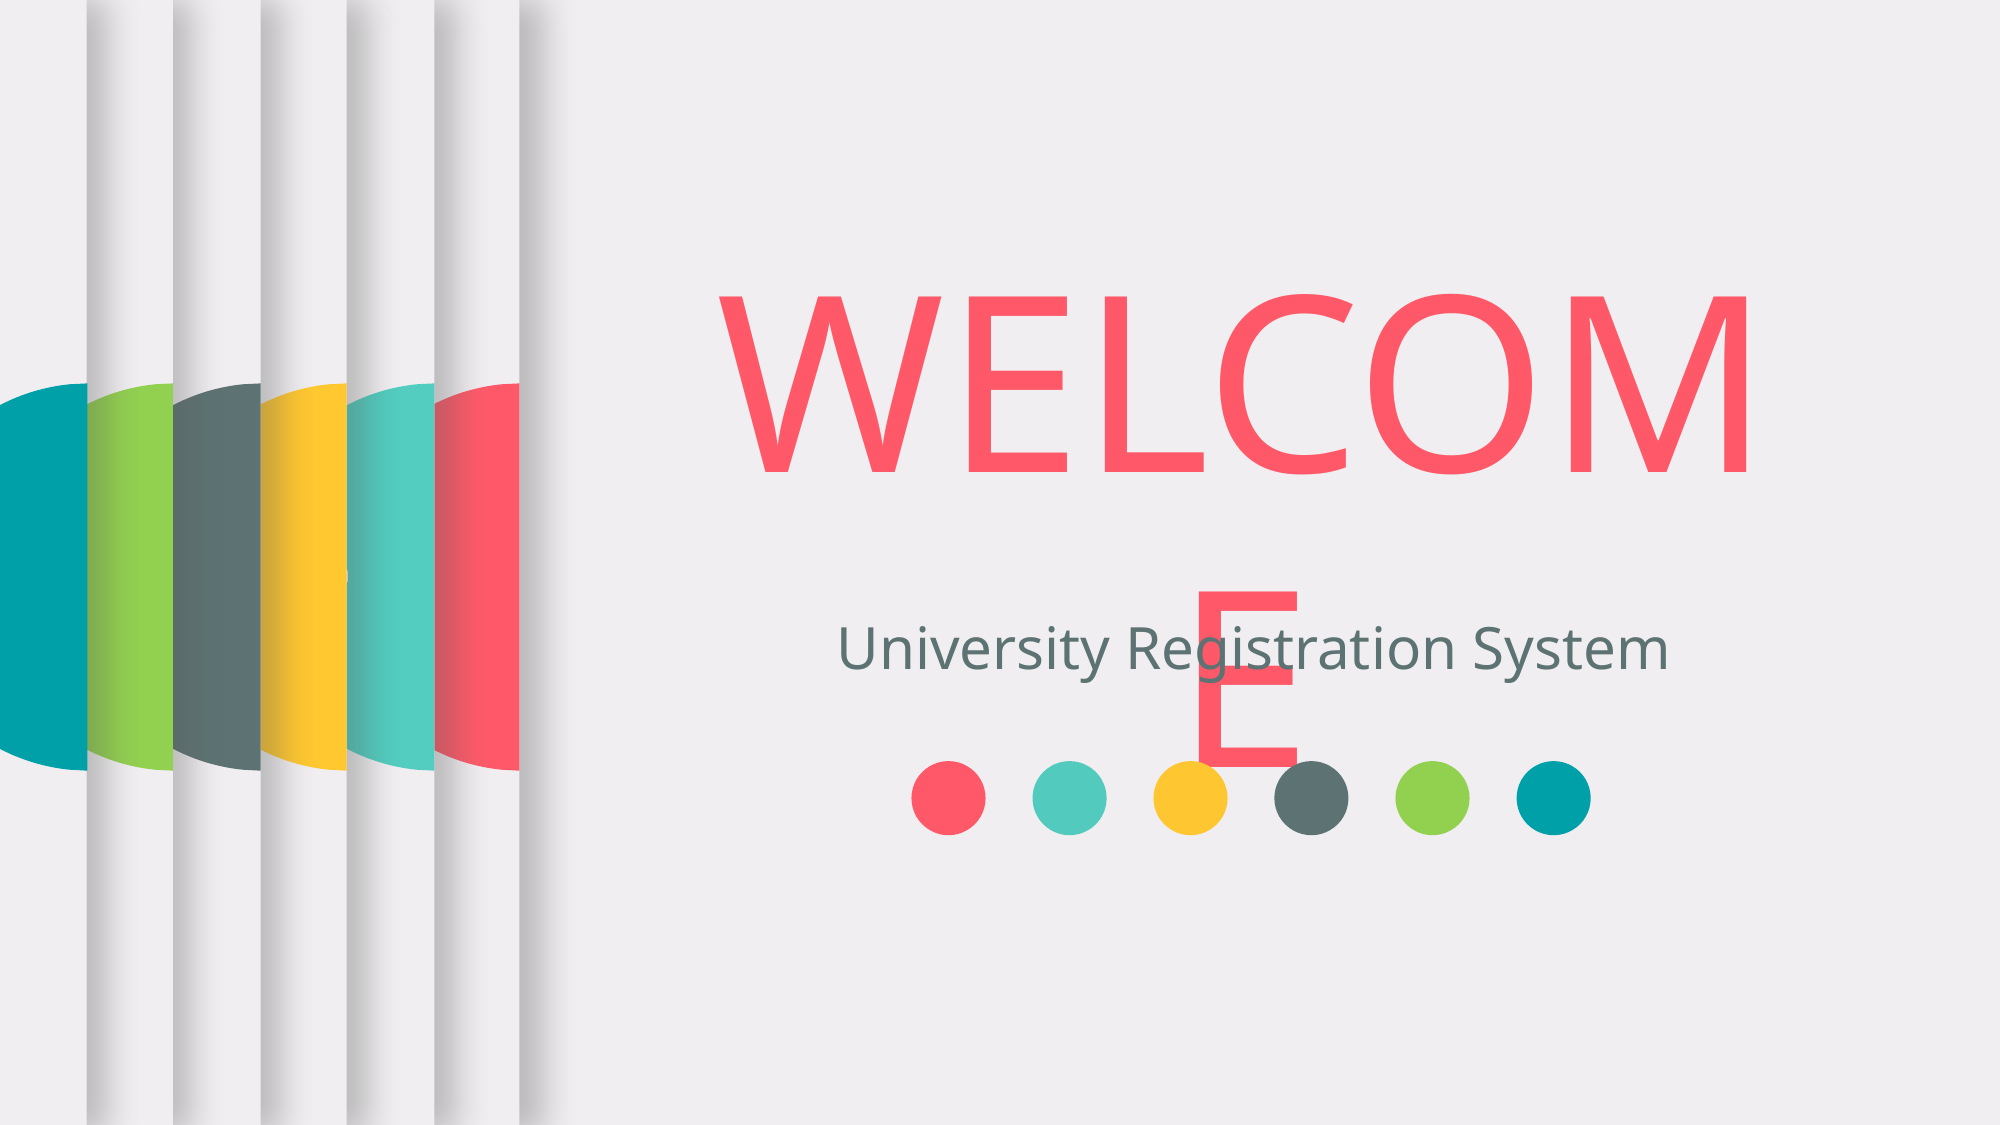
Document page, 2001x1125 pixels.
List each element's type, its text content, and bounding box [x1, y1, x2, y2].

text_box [88, 0, 173, 1125]
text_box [347, 0, 435, 1125]
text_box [0, 0, 88, 1125]
text_box University Registration System [656, 603, 1851, 689]
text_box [261, 0, 347, 1125]
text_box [173, 0, 261, 1125]
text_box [911, 761, 1591, 836]
text_box WELCOME [646, 219, 1841, 825]
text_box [435, 0, 520, 1125]
